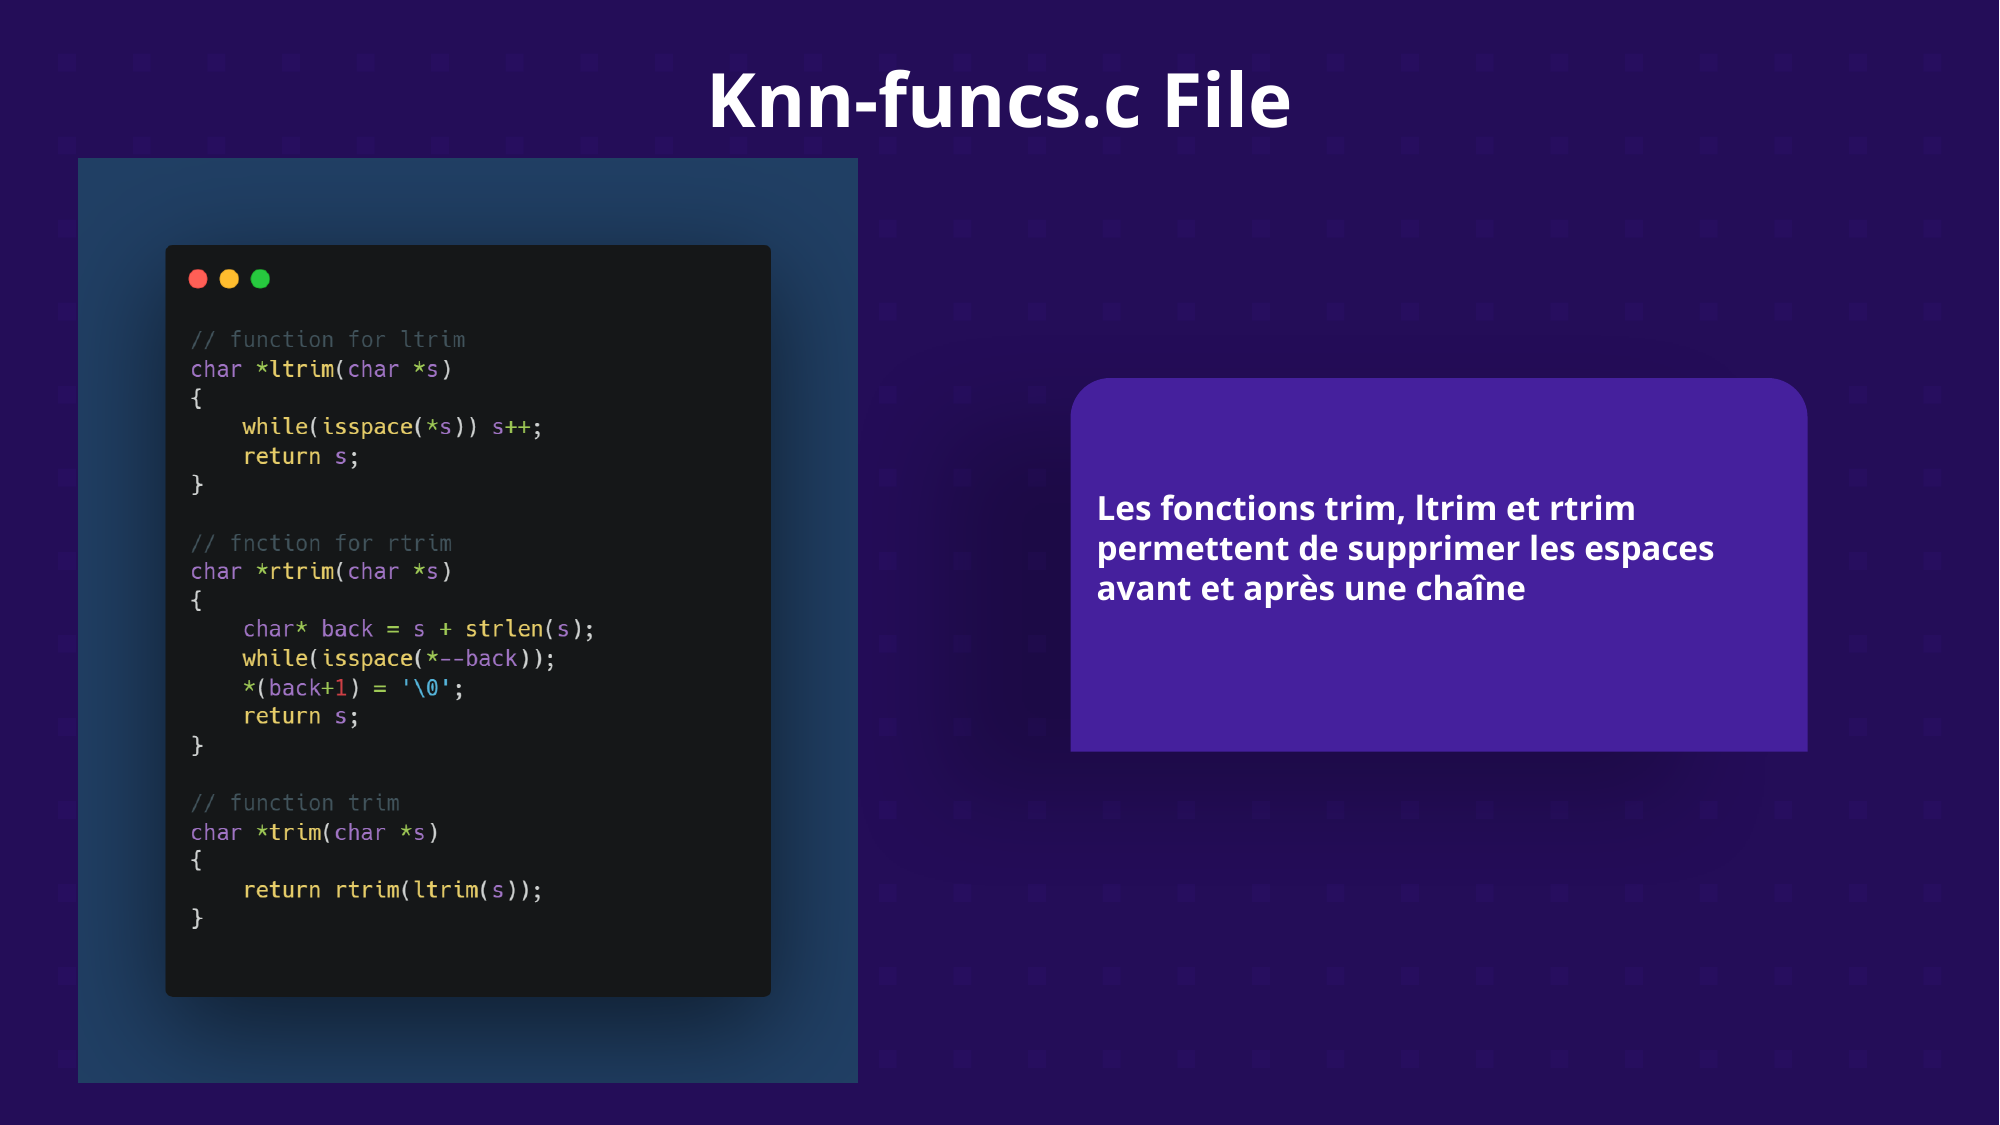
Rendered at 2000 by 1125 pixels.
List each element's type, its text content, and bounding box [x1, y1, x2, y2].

picture [78, 157, 859, 1083]
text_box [1070, 377, 1808, 752]
text_box Knn-funcs.c File [99, 45, 1900, 162]
